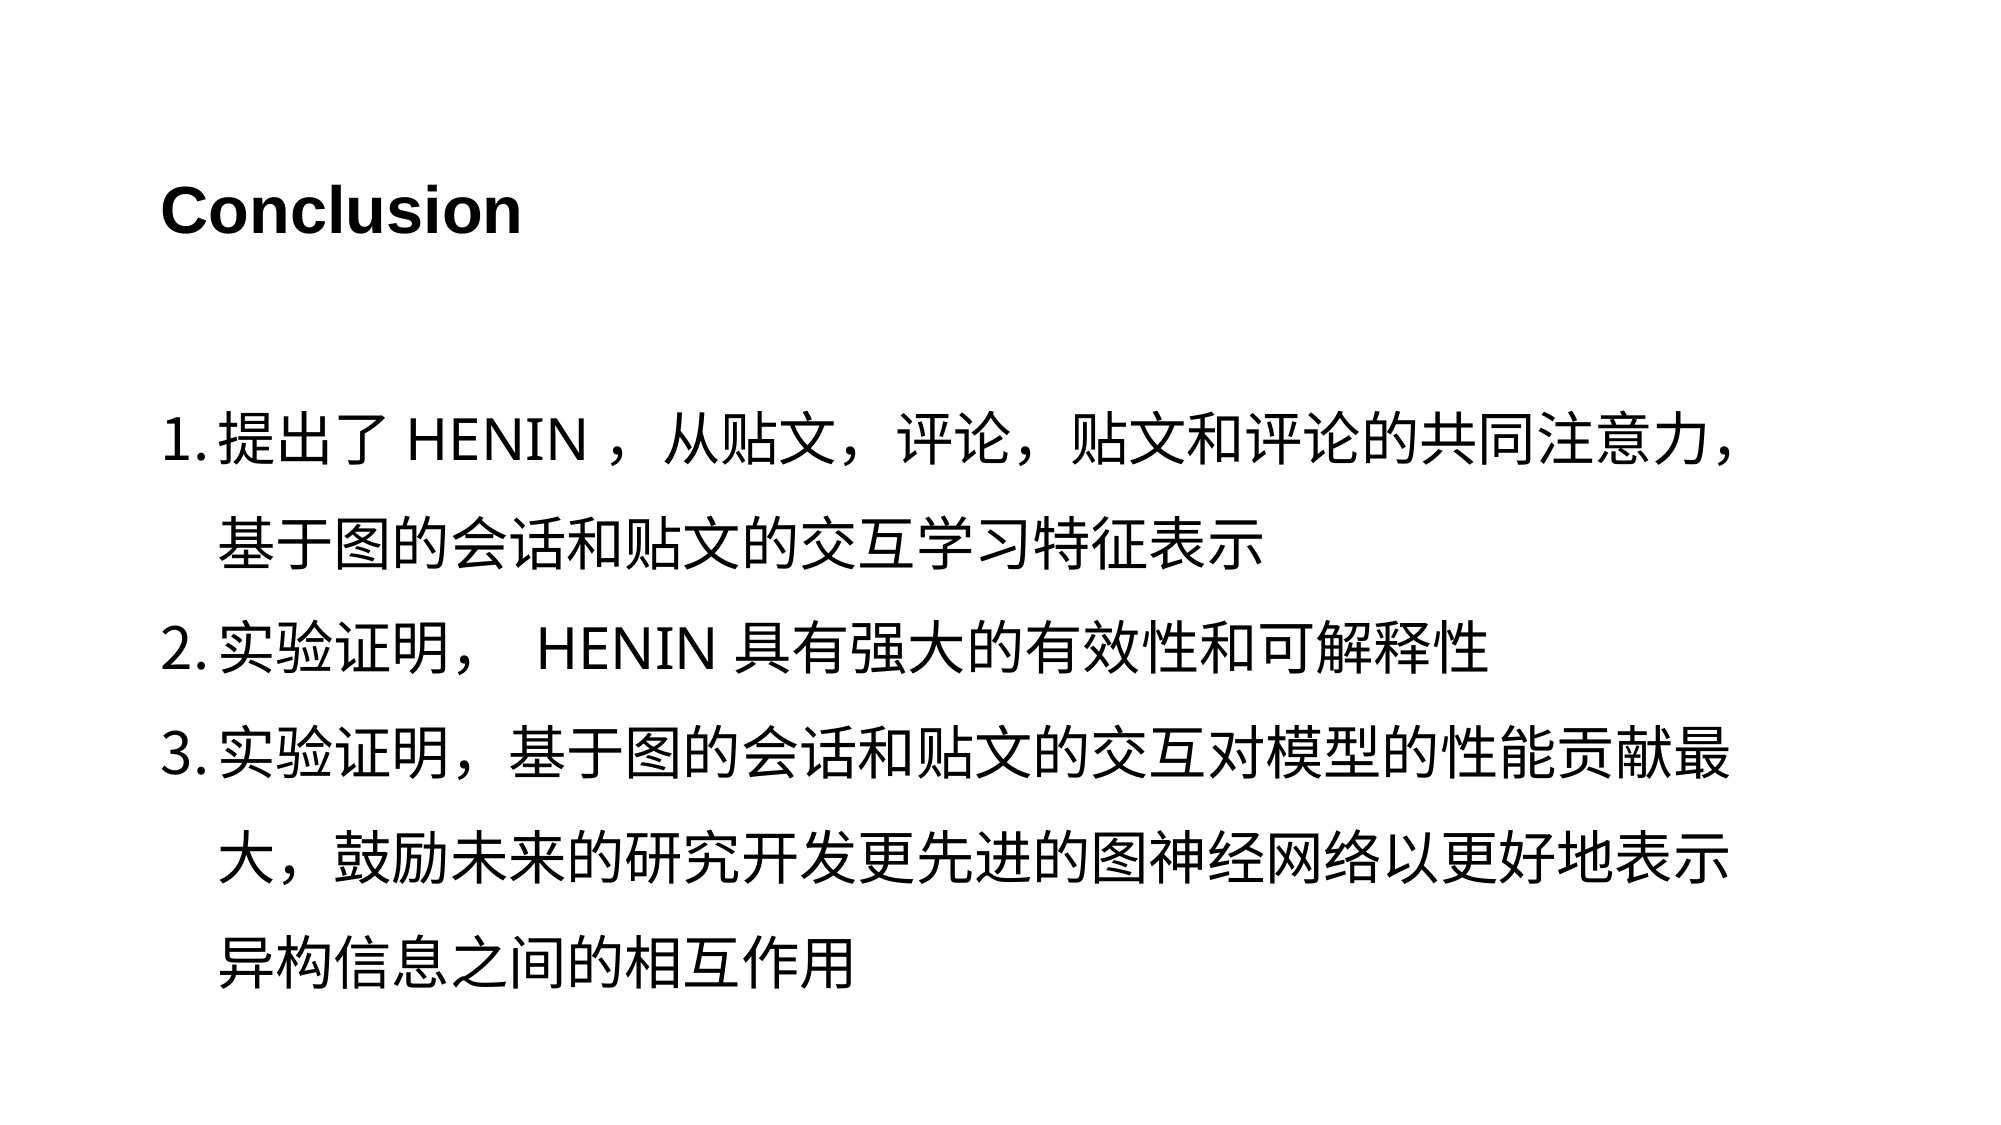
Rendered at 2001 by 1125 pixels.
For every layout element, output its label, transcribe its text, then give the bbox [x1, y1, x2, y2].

text_box Conclusion [146, 159, 1575, 359]
text_box 提出了HENIN，从贴文，评论，贴文和评论的共同注意力，基于图的会话和贴文的交互学习特征表示 实验证明， HENIN具有强大的有效性和可解释性 实验证明，基于图的会话和贴文的交互对模型的性能贡献最大，鼓励未来的研究开发更先进的图神经网络以更好地表示异构信息之间的相互作用 [146, 359, 1773, 1049]
